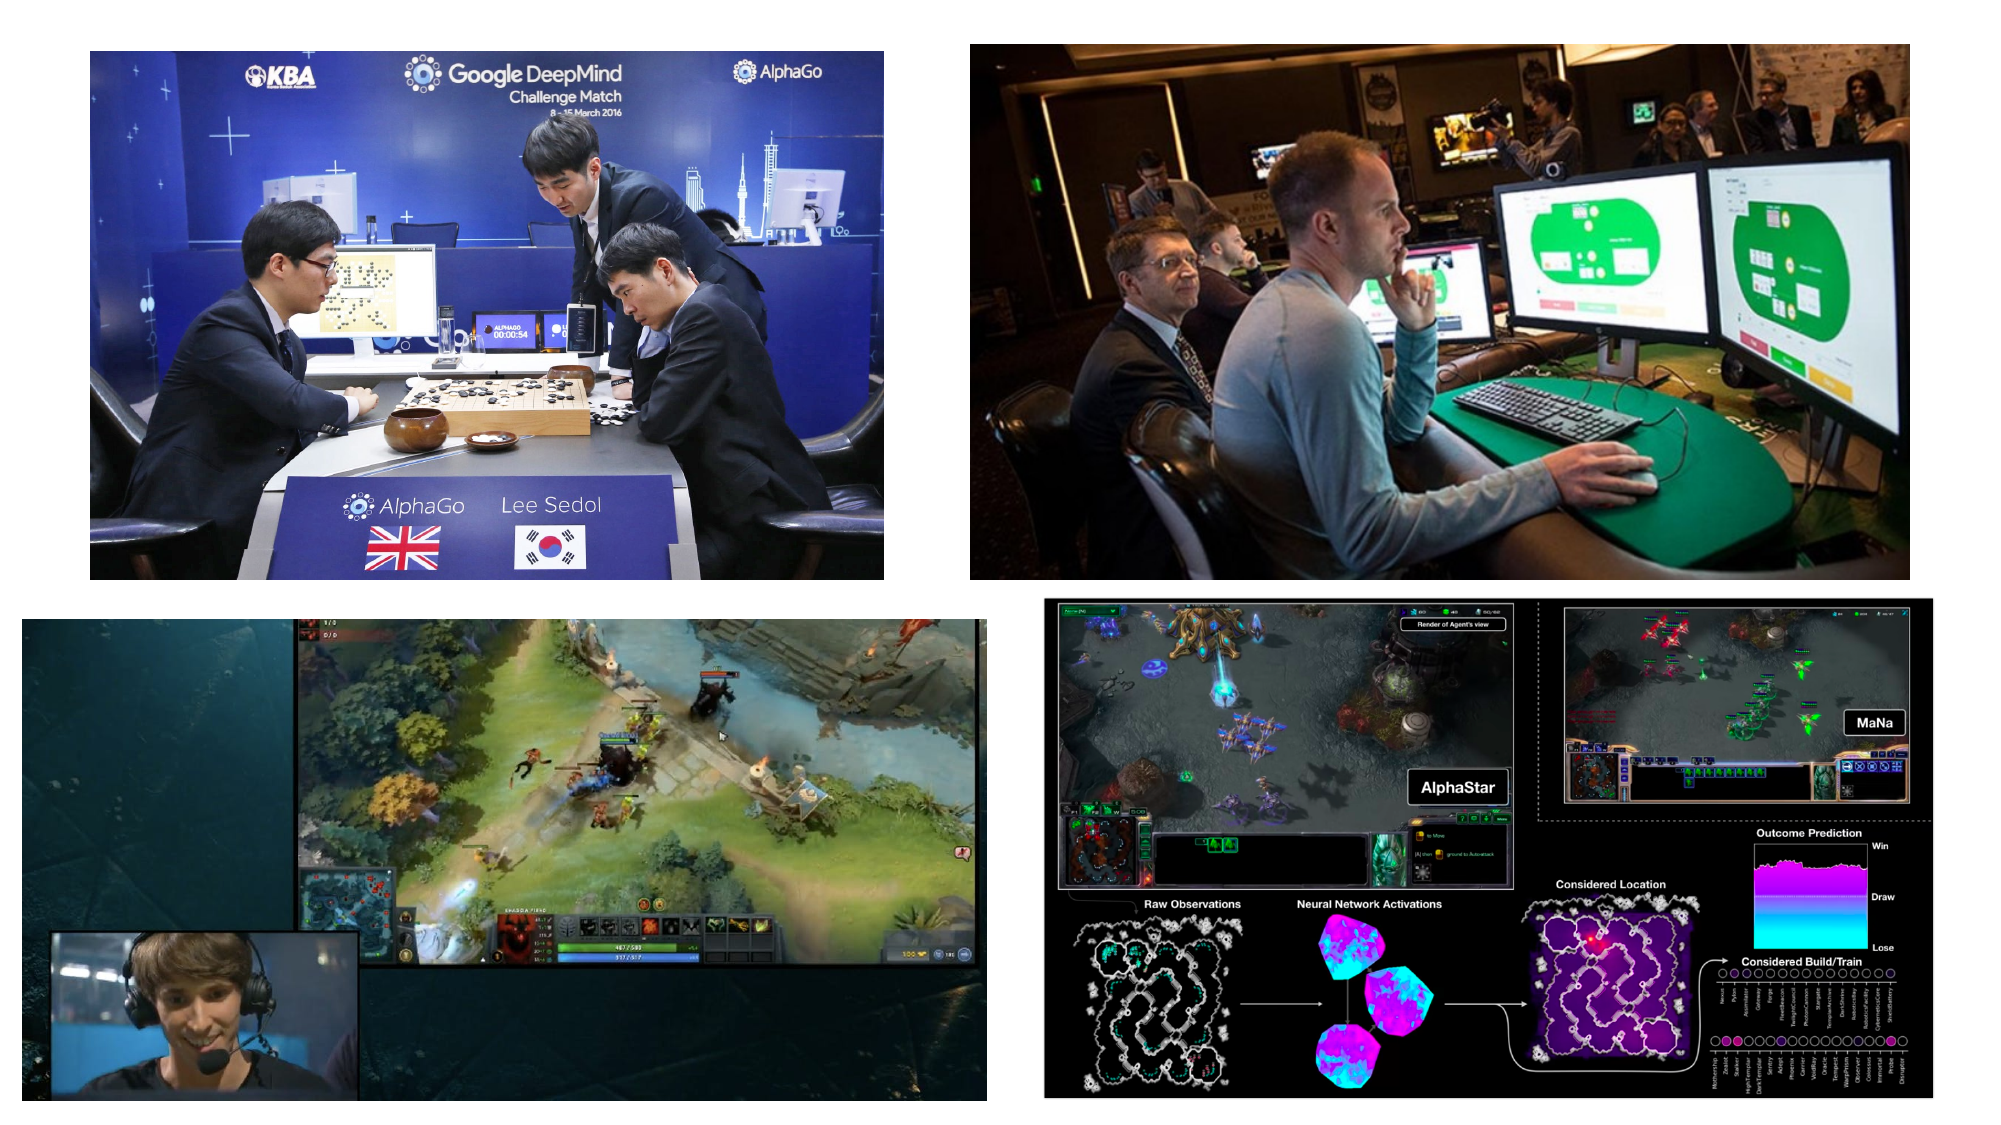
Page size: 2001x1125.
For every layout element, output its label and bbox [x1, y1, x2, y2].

picture [90, 51, 884, 581]
picture [1041, 595, 1936, 1101]
picture [970, 44, 1910, 581]
picture [21, 619, 987, 1101]
